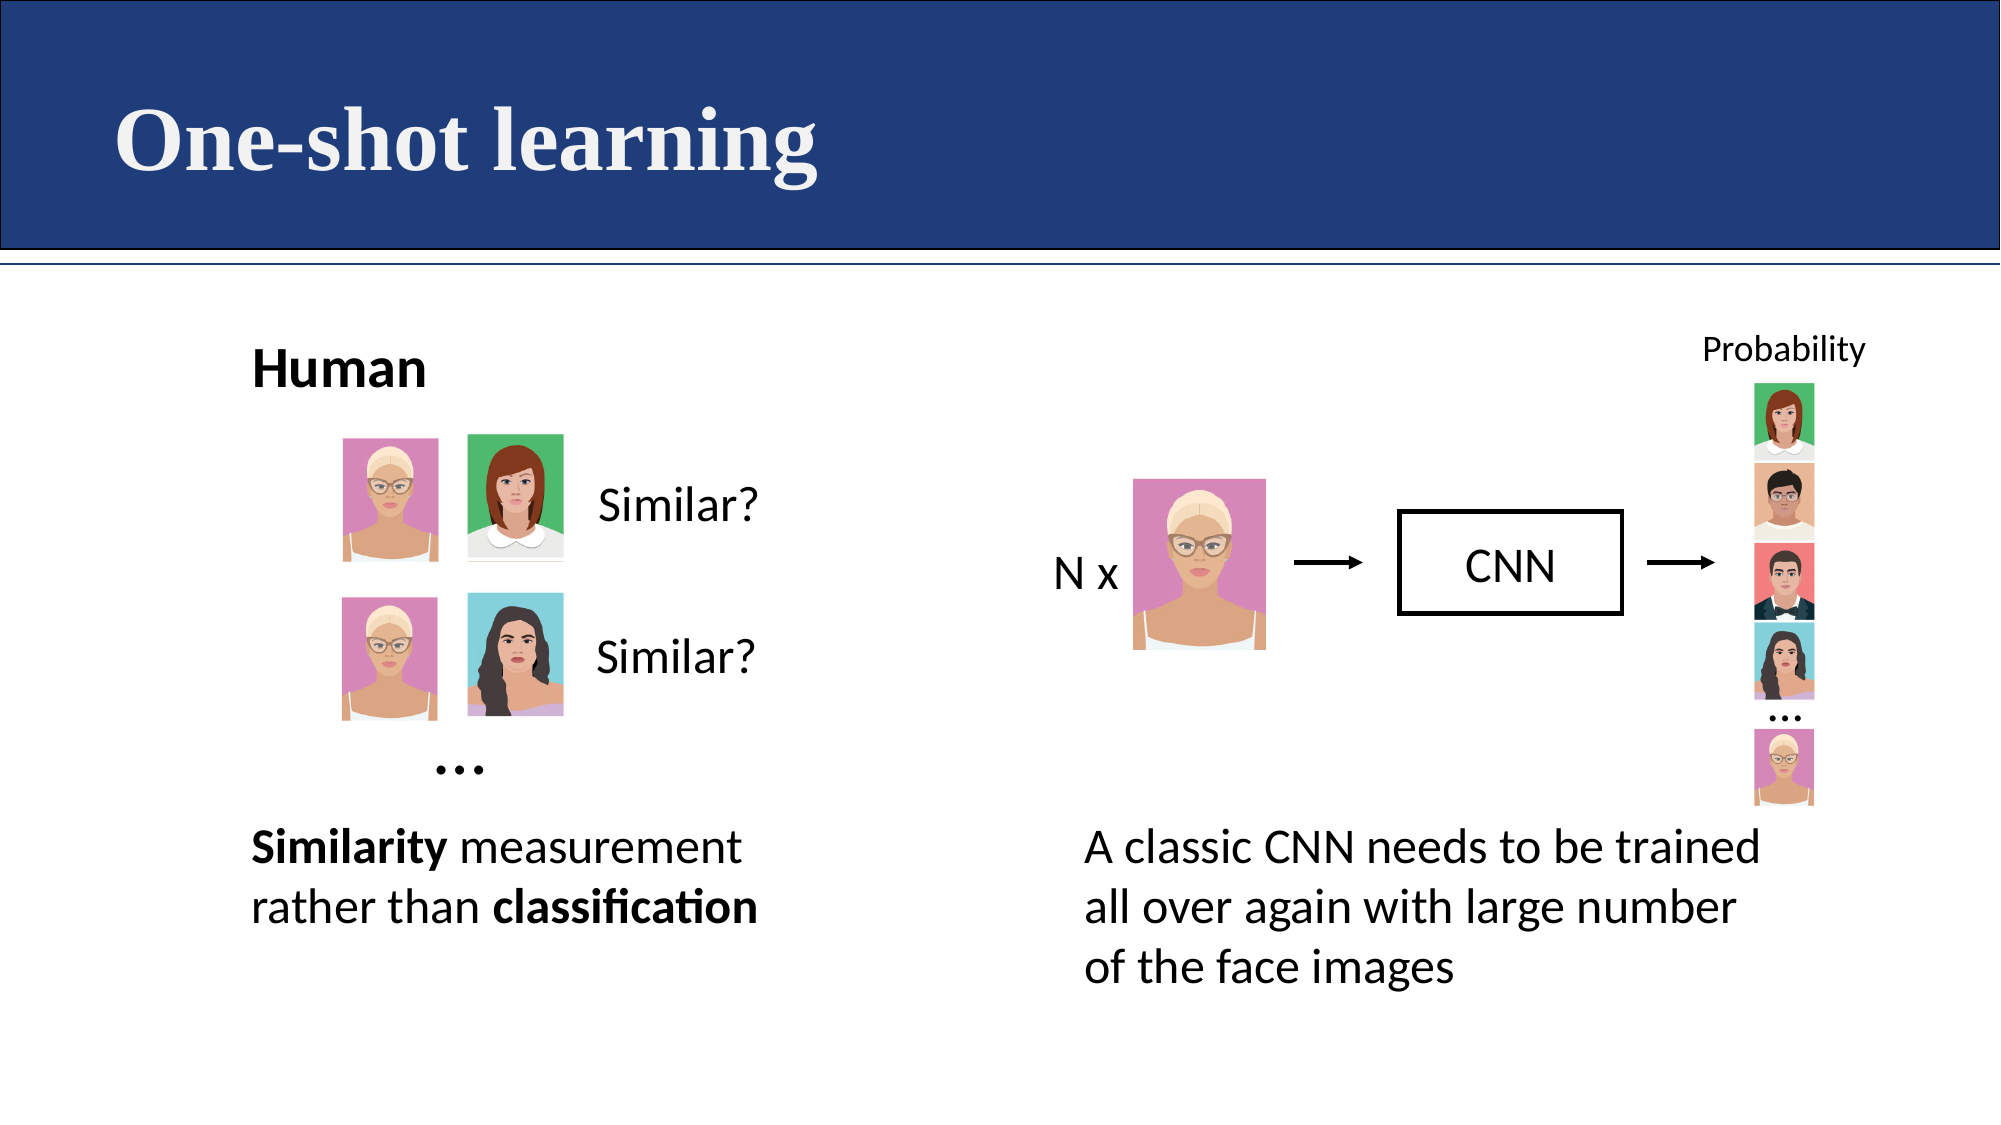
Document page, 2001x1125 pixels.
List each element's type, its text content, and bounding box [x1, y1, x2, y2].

text_box Similar? [584, 464, 779, 539]
text_box One-shot learning [98, 71, 1951, 197]
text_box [1753, 383, 1861, 806]
text_box [0, 0, 2000, 250]
picture [466, 434, 566, 562]
text_box N x [1038, 531, 1132, 607]
text_box Similar? [581, 616, 776, 691]
text_box Similarity measurement rather than classification [236, 805, 795, 941]
picture [466, 590, 566, 718]
text_box Probability [1679, 316, 1889, 377]
text_box A classic CNN needs to be trained all over again with large number of the face images [1069, 805, 1785, 1001]
picture [1132, 475, 1269, 650]
text_box … [419, 692, 527, 798]
text_box Human [237, 321, 443, 407]
text_box CNN [1399, 510, 1623, 615]
picture [341, 594, 440, 721]
picture [342, 435, 441, 562]
